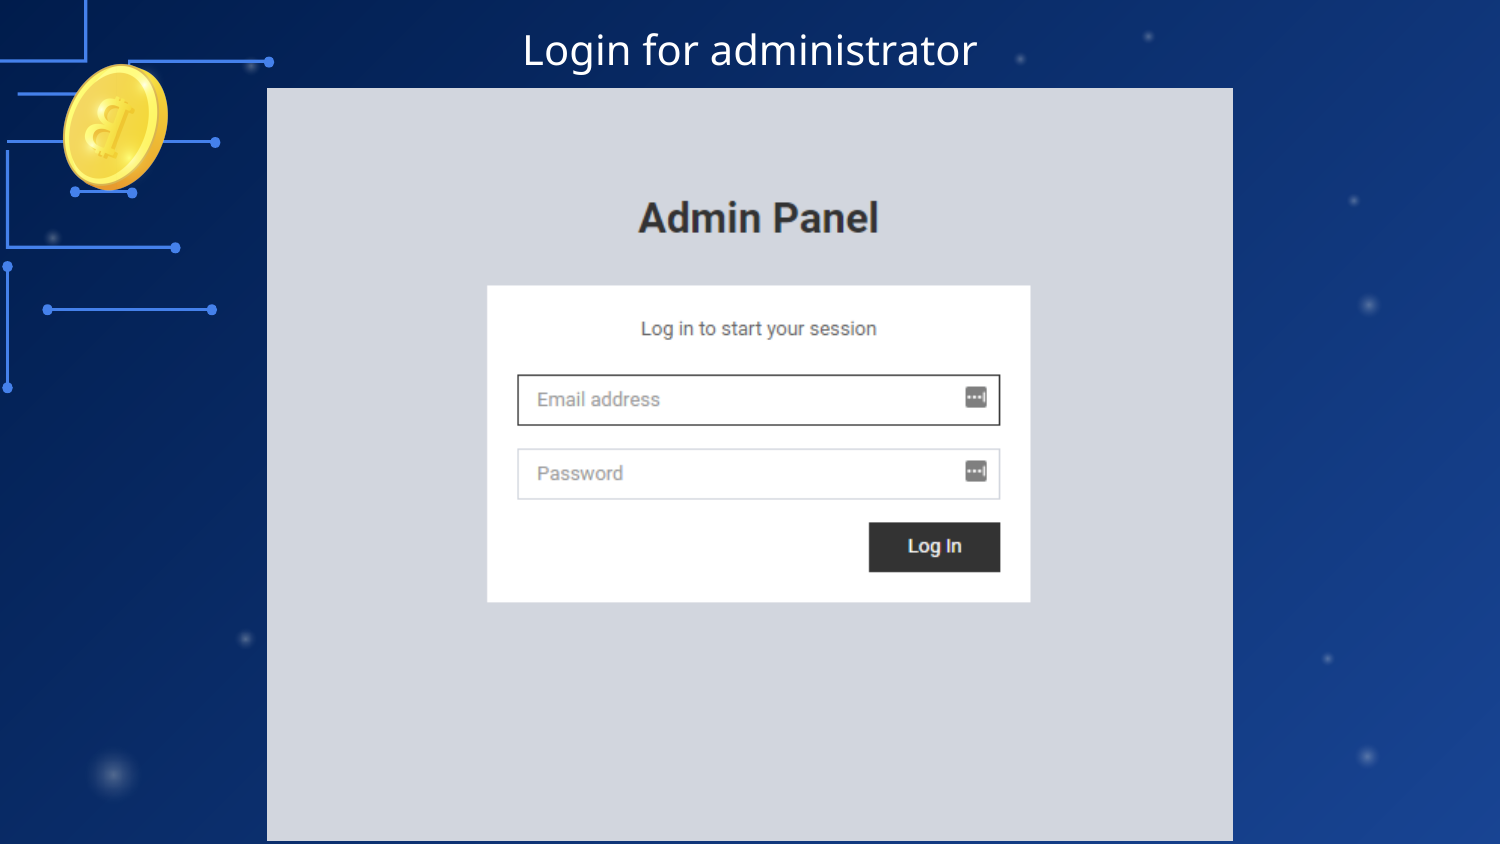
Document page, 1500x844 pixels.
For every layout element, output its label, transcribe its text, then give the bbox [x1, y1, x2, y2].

picture [267, 88, 1233, 841]
text_box Login for administrator [444, 9, 1056, 86]
picture [3, 9, 230, 240]
